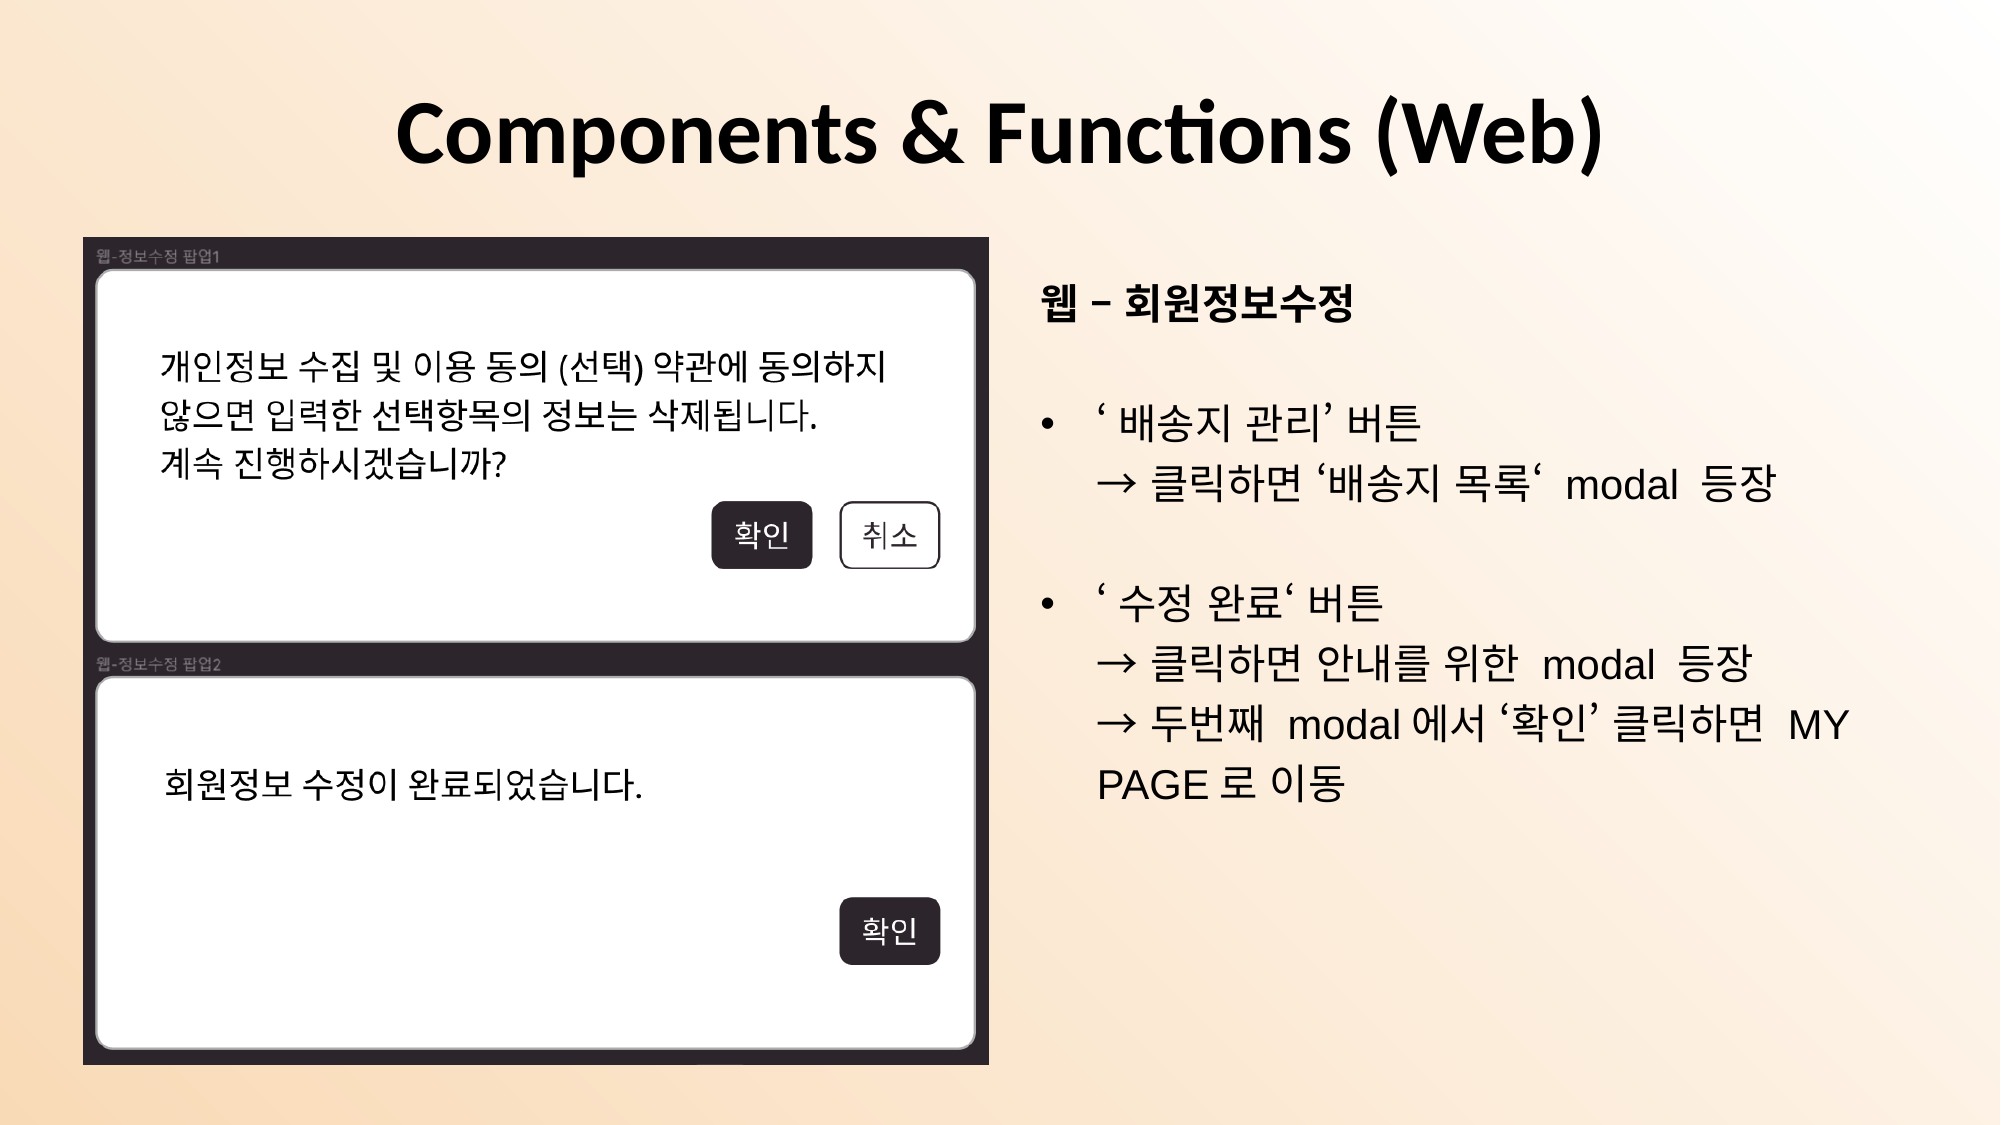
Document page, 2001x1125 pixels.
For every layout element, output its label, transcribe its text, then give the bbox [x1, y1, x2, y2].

title Components & Functions (Web) [206, 60, 1797, 208]
text_box 웹 – 회원정보수정 ‘배송지 관리’ 버튼 → 클릭하면 ‘배송지 목록‘ modal 등장 ‘수정 완료‘ 버튼 → 클릭하면 안내를 위한 modal 등장 → 두번째 modal에서 ‘확인’ 클릭하면 MY PAGE로 이동 [1025, 260, 1944, 816]
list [83, 237, 989, 1065]
